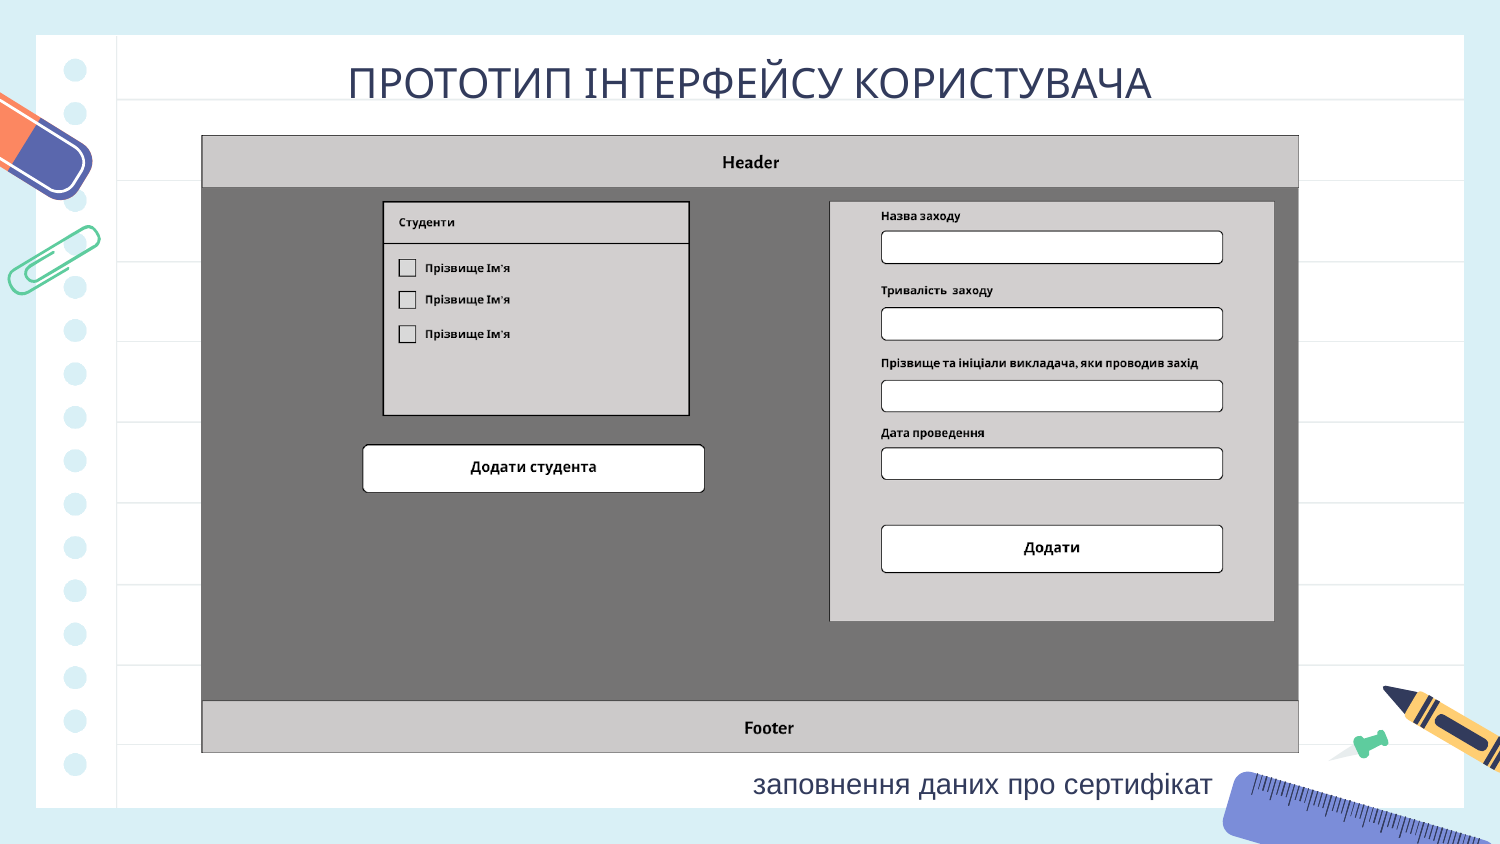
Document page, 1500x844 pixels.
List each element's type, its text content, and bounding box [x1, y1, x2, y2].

text_box заповнення даних про сертифікат [447, 761, 1229, 808]
picture [36, 229, 97, 279]
title ПРОТОТИП ІНТЕРФЕЙСУ КОРИСТУВАЧА [118, 41, 1382, 136]
picture [36, 35, 1464, 808]
